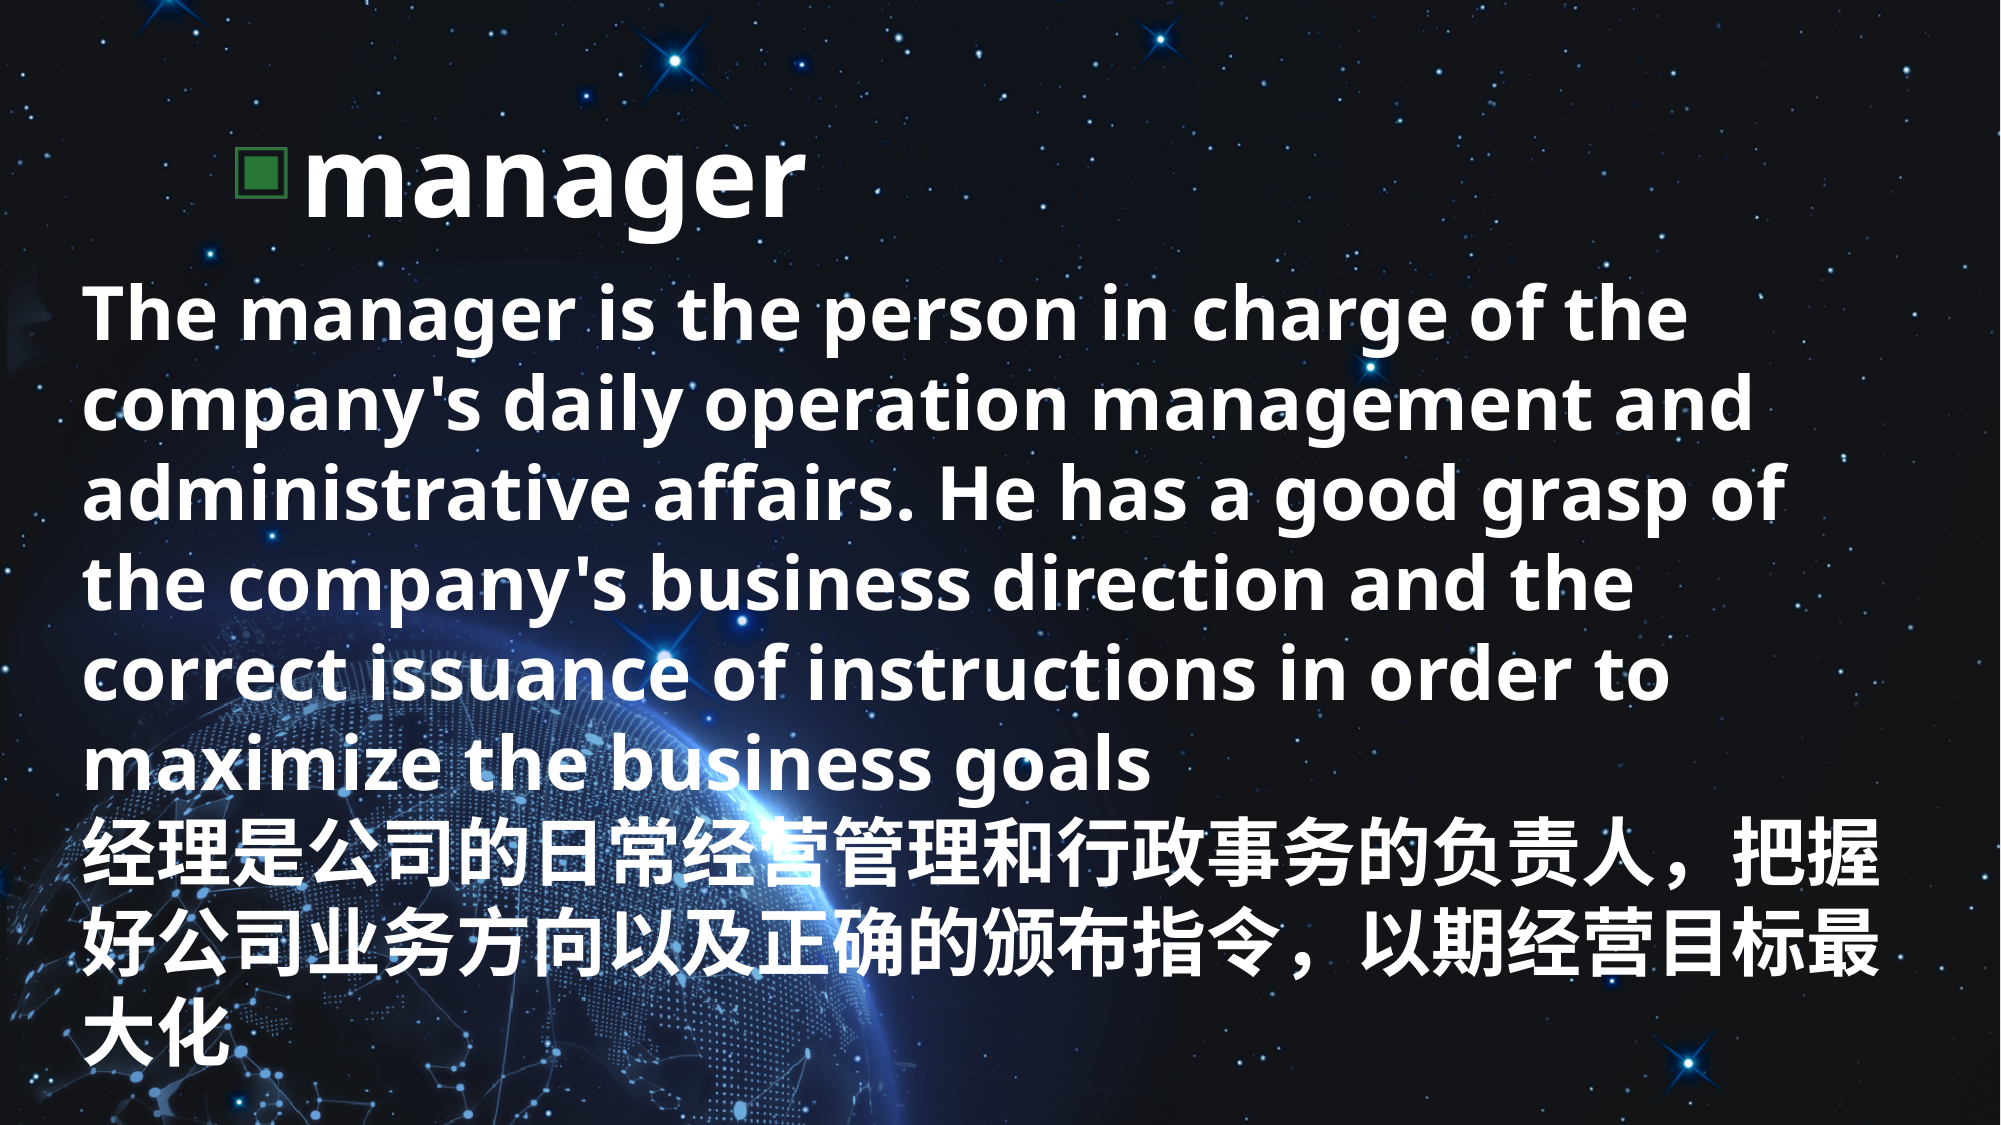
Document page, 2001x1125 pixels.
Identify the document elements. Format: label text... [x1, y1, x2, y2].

text_box manager [112, 97, 920, 248]
picture [0, 0, 2001, 1125]
text_box The manager is the person in charge of the company's daily operation management and administrative affairs. He has a good grasp of the company's business direction and the correct issuance of instructions in order to maximize the business goals 经理是公司的日常经营管理和行政事务的负责人，把握好公司业务方向以及正确的颁布指令，以期经营目标最大化 [1182, 258, 1933, 1083]
